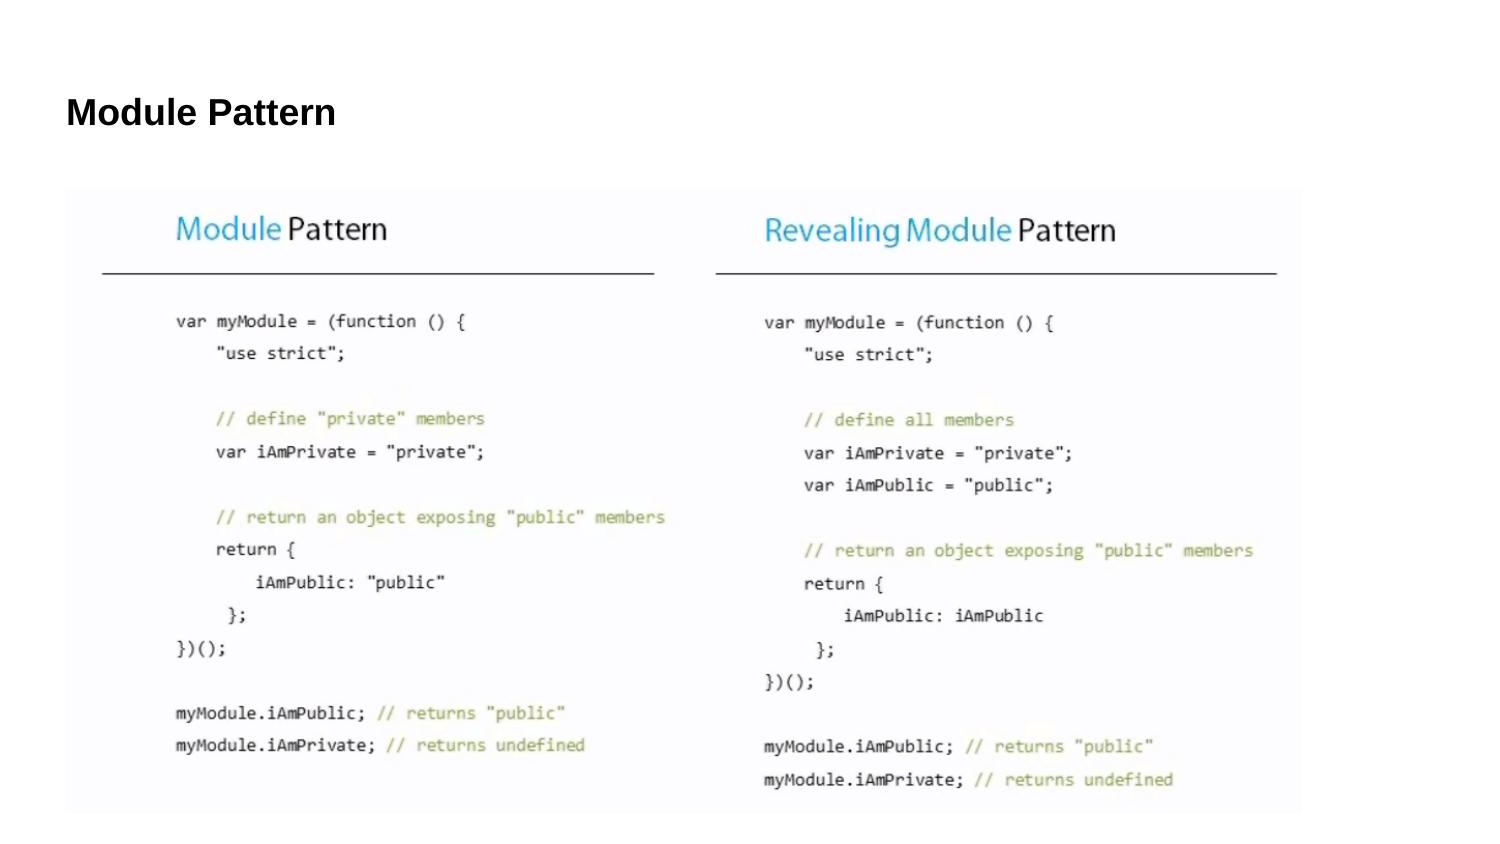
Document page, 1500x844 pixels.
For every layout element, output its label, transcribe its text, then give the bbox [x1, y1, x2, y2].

picture [65, 188, 1302, 814]
title Module Pattern [51, 72, 1449, 167]
